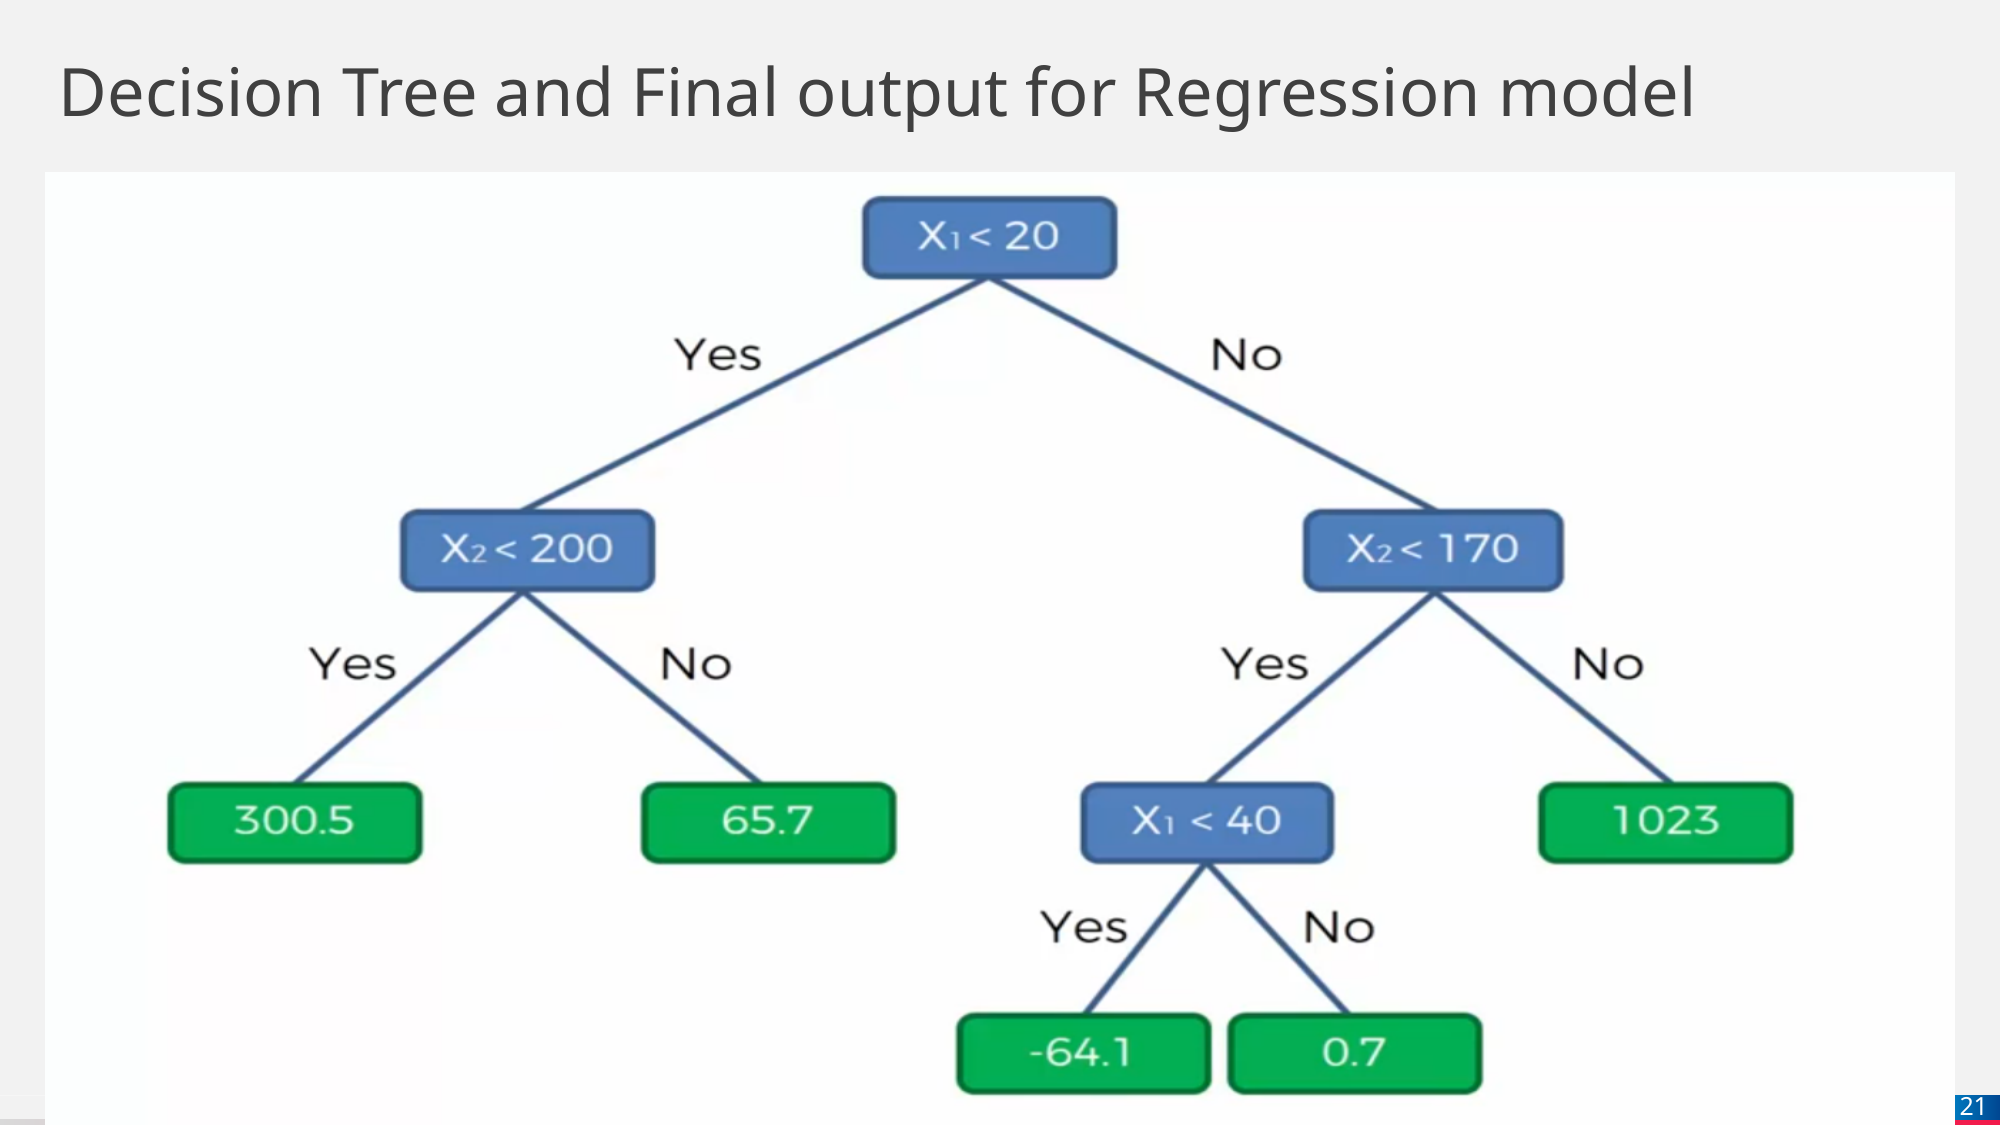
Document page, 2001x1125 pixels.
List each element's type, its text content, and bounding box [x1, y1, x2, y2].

picture [0, 0, 2000, 1125]
slide_number 21 [1955, 1096, 2000, 1120]
